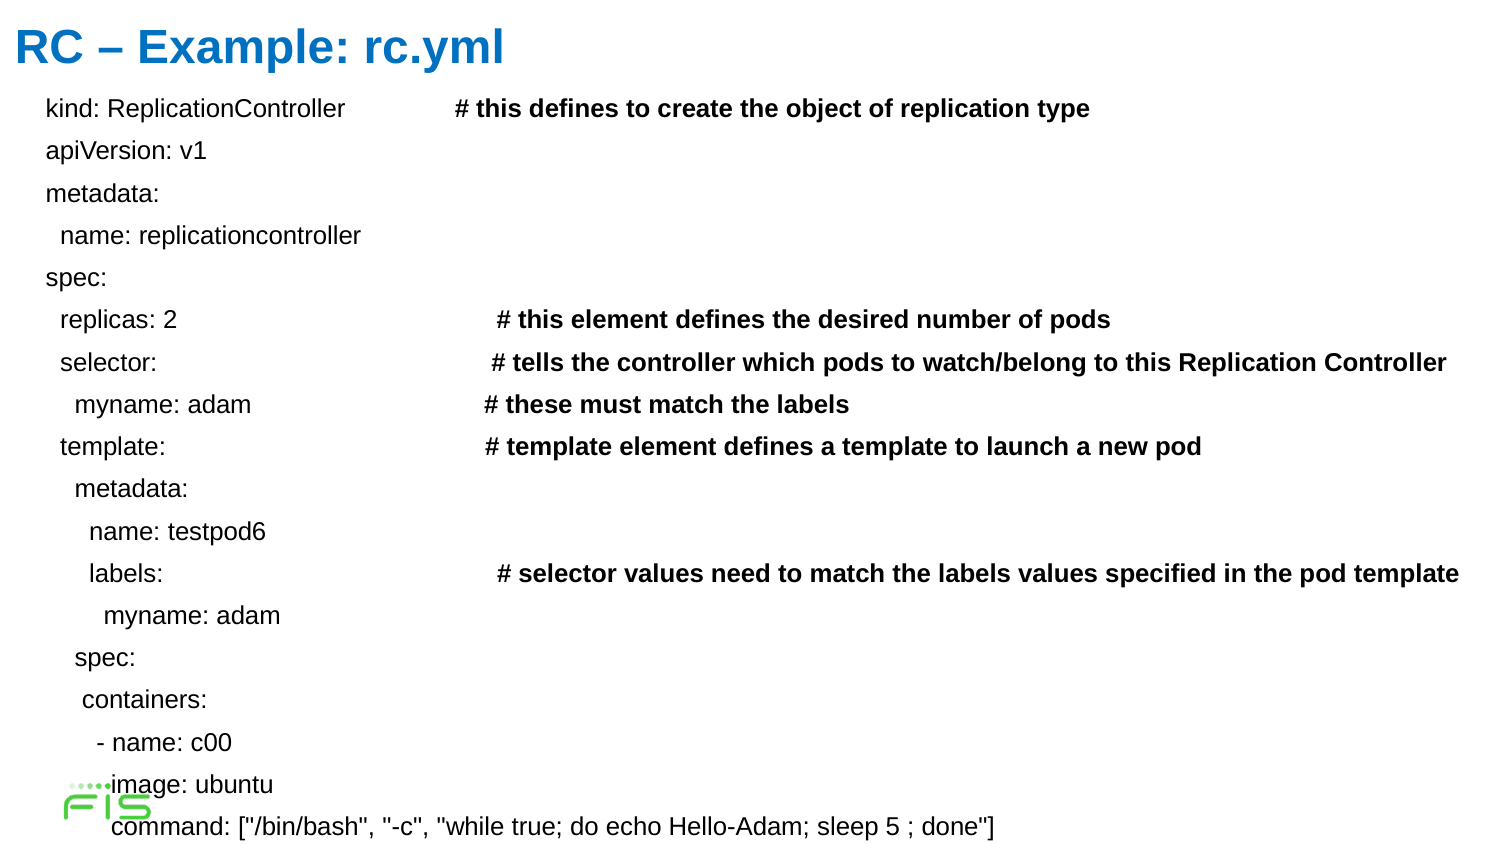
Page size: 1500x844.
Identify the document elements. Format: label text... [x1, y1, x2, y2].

text_box RC – Example: rc.yml [0, 14, 1450, 119]
text_box kind: ReplicationController # this defines to create the object of replication type apiVersion: v1 metadata: name: replicationcontroller spec: replicas: 2 # this element defines the desired number of pods selector: # tells the controller which pods to watch/belong to this Replication Controller myname: adam # these must match the labels template: # template element defines a template to launch a new pod metadata: name: testpod6 labels: # selector values need to match the labels values specified in the pod template myname: adam spec: containers: - name: c00 image: ubuntu command: ["/bin/bash", "-c", "while true; do echo Hello-Adam; sleep 5 ; done"] [30, 88, 1485, 844]
